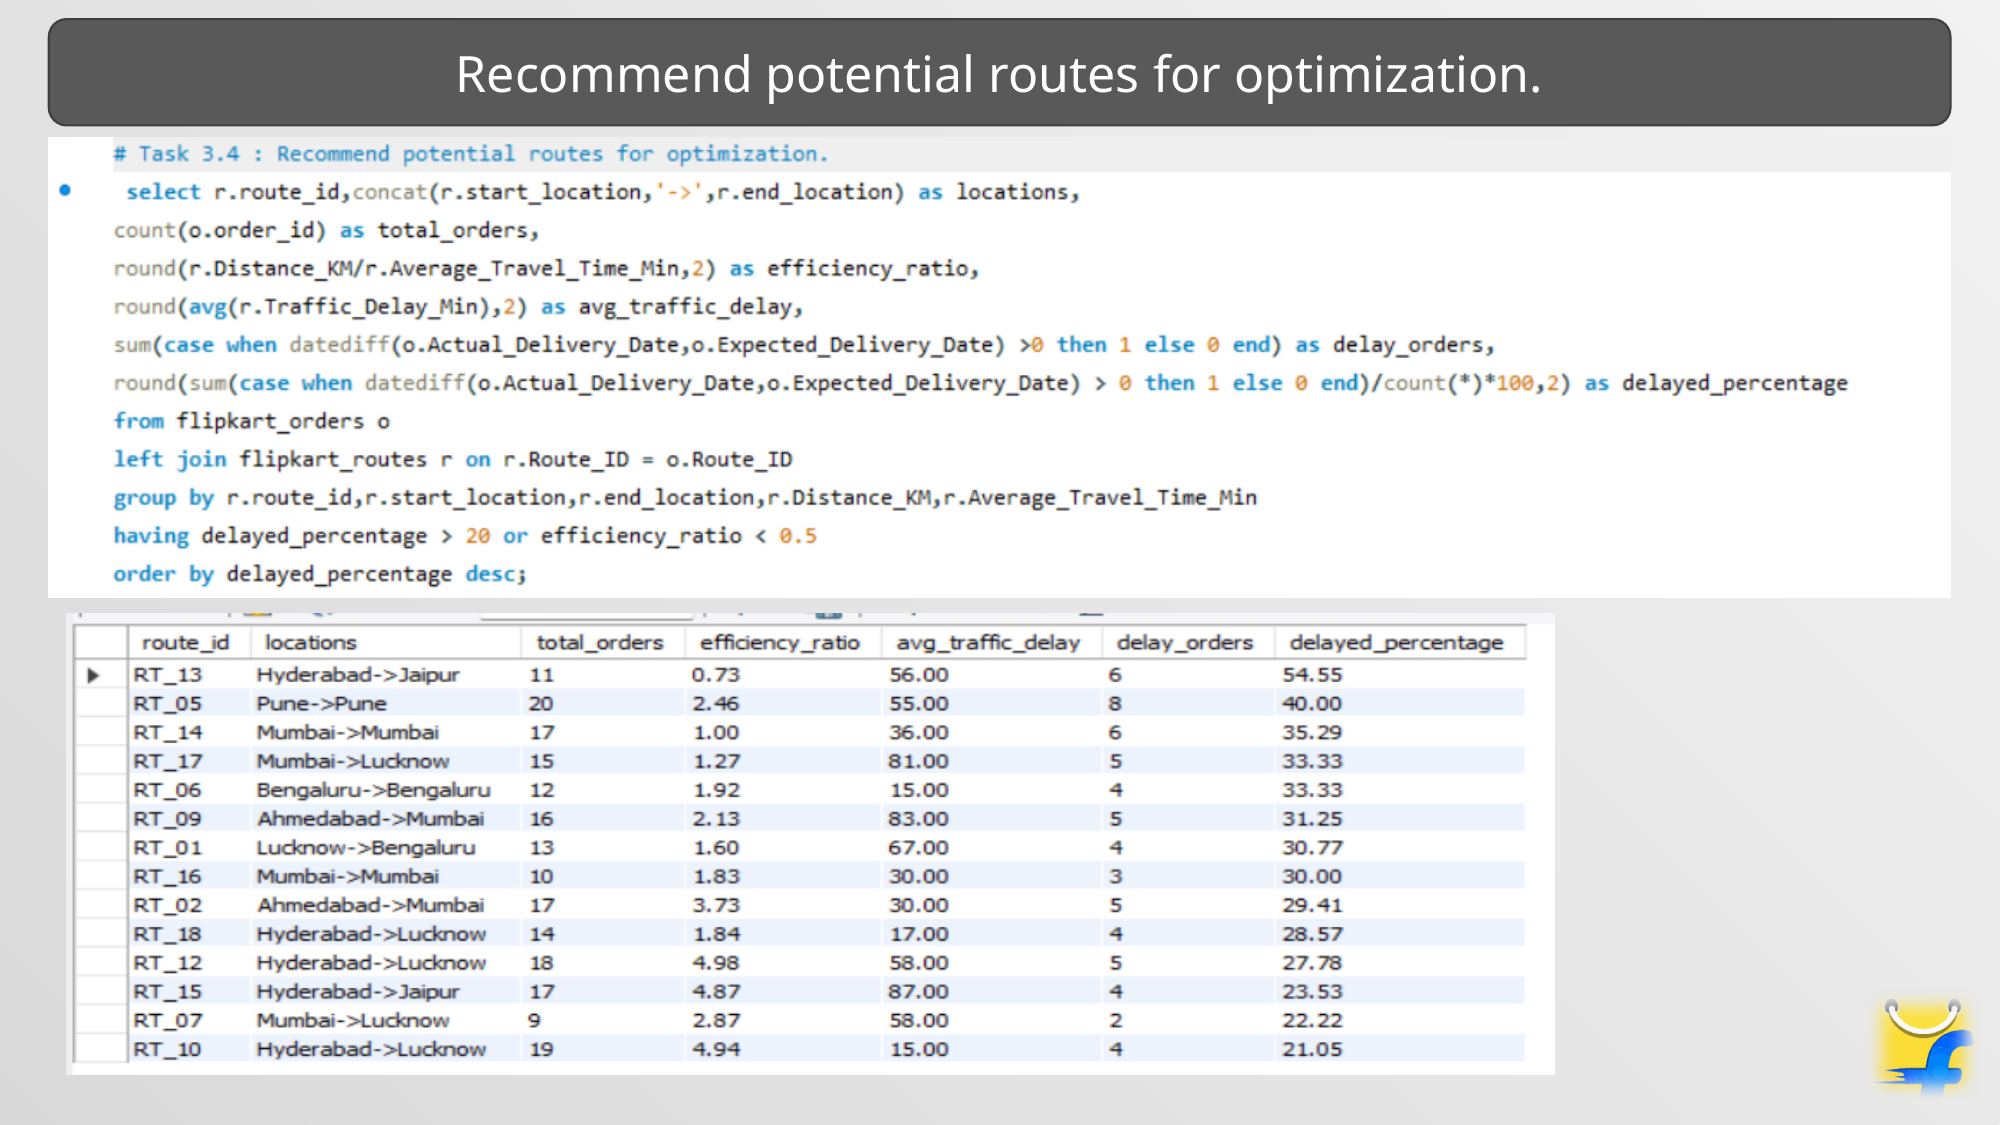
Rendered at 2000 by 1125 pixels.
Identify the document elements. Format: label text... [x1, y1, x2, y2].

picture [1862, 987, 1983, 1103]
picture [66, 613, 1555, 1076]
text_box Recommend potential routes for optimization. [47, 18, 1952, 127]
picture [48, 137, 1951, 598]
